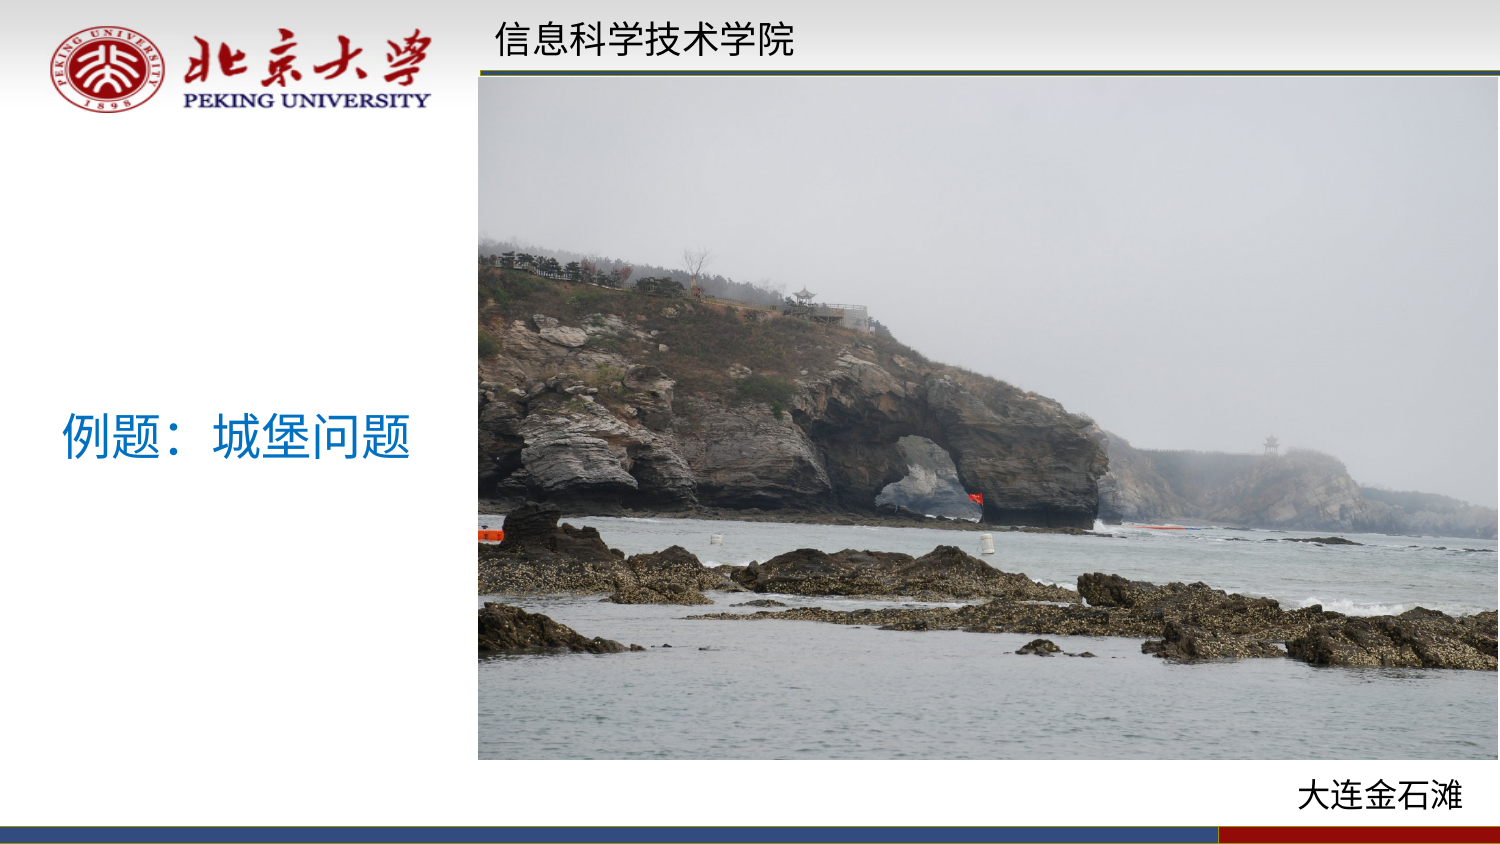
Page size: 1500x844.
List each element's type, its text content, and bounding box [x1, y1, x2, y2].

title 例题：城堡问题 [0, 398, 473, 481]
text_box 大连金石滩 [1282, 768, 1479, 822]
text_box 信息科学技术学院 [480, 8, 810, 69]
picture [0, 0, 1500, 760]
